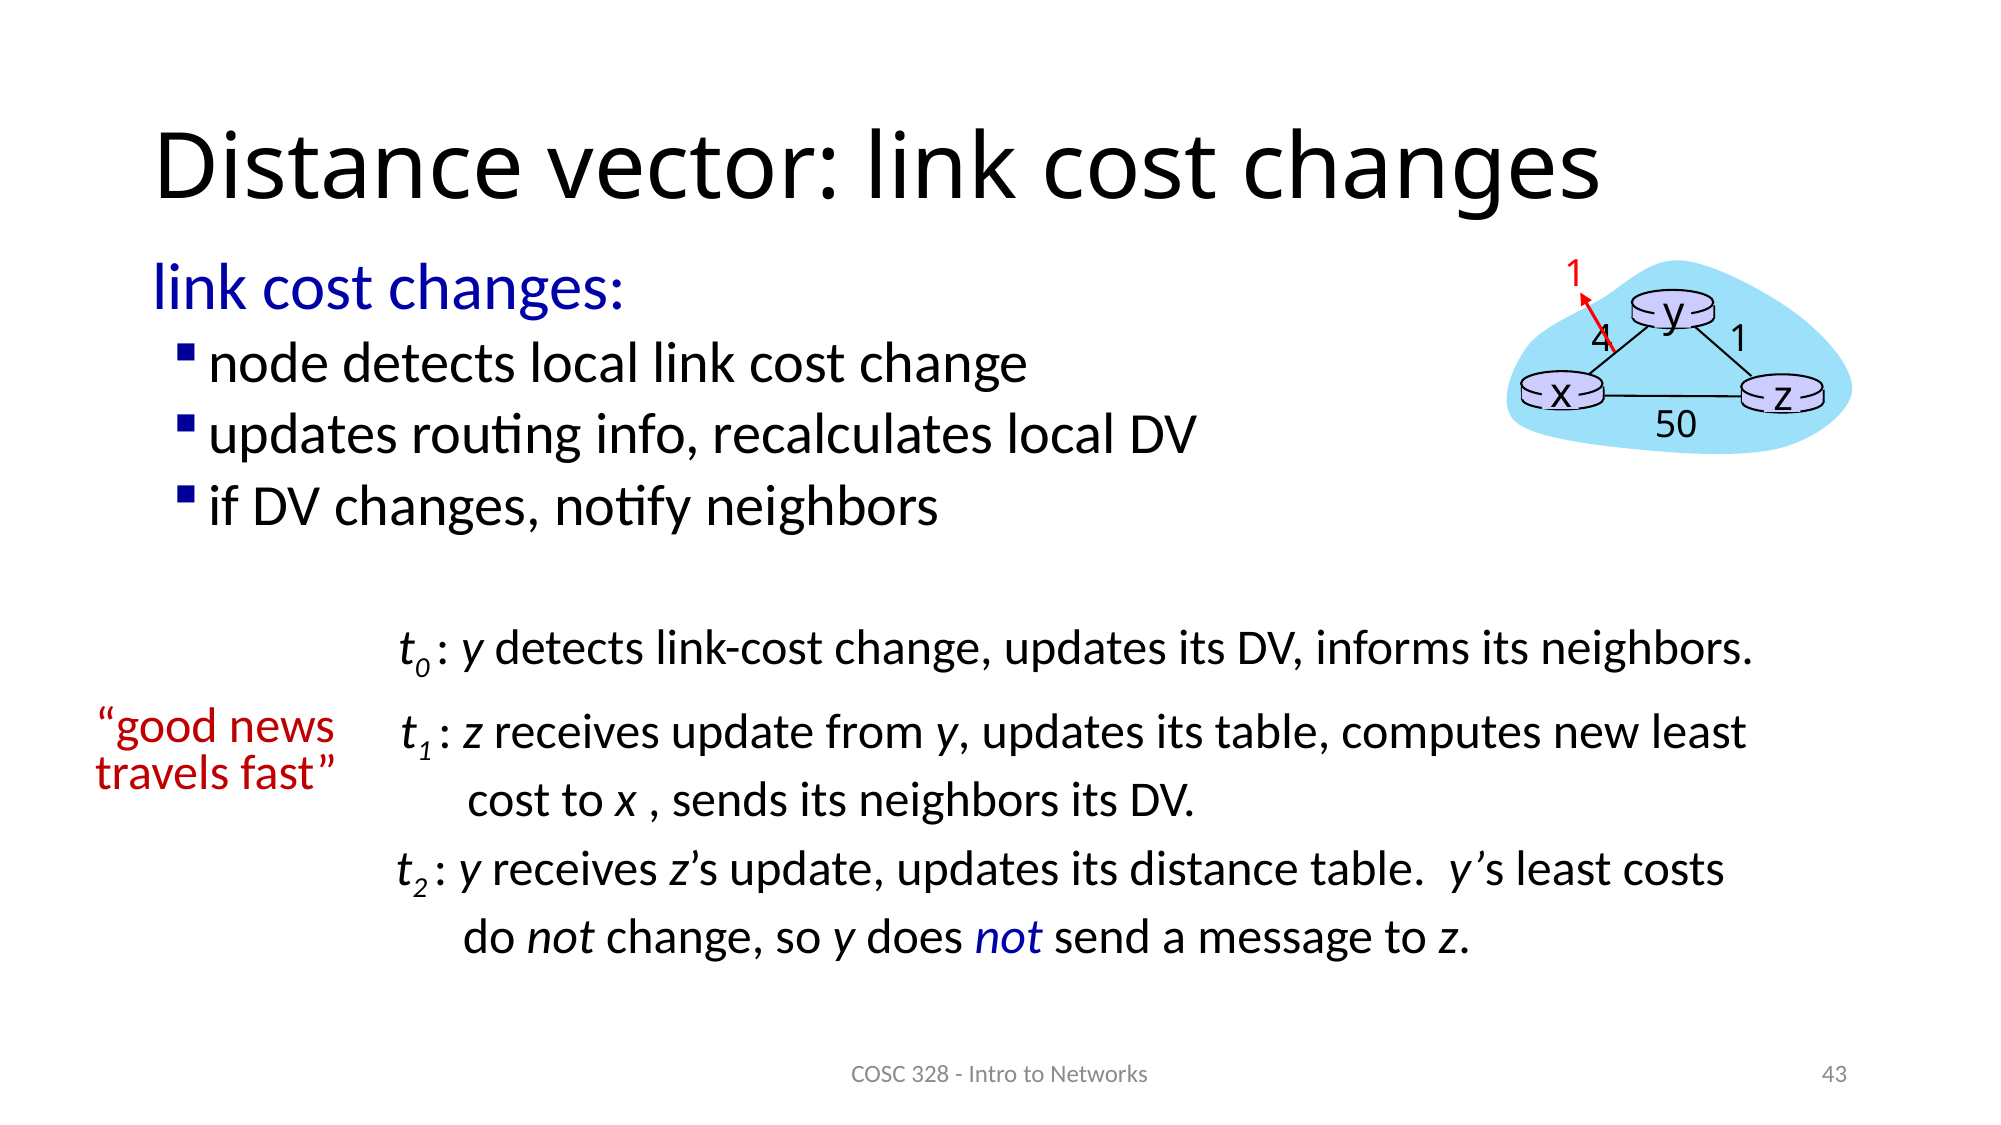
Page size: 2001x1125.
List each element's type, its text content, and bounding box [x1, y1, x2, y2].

text_box t2 : y receives z’s update, updates its distance table. y’s least costs do not change, so y does not send a message to z. [380, 827, 1768, 1016]
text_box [1496, 241, 1855, 458]
text_box t1 : z receives update from y, updates its table, computes new least cost to x , sends its neighbors its DV. [385, 691, 1815, 879]
text_box “good news travels fast” [80, 696, 383, 807]
footer COSC 328 - Intro to Networks [662, 1042, 1338, 1103]
text_box link cost changes: node detects local link cost change updates routing info, recalculates local DV if DV changes, notify neighbors [137, 248, 1461, 578]
text_box t0 : y detects link-cost change, updates its DV, informs its neighbors. [383, 607, 1879, 736]
slide_number 43 [1412, 1042, 1863, 1103]
title Distance vector: link cost changes [137, 59, 1863, 278]
